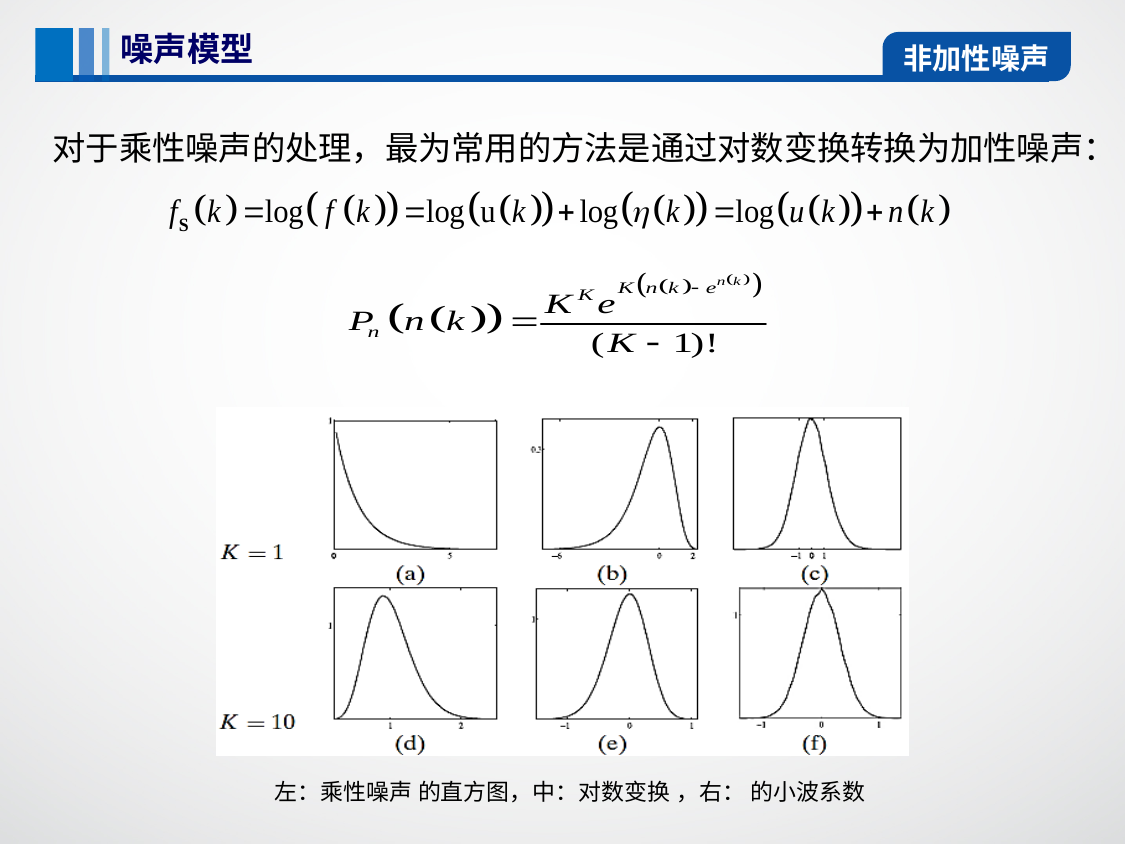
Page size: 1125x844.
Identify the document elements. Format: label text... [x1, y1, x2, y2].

slide_number [77, 782, 331, 827]
slide_number [794, 782, 1048, 827]
picture [0, 0, 1125, 844]
text_box 对于乘性噪声的处理，最为常用的方法是通过对数变换转换为加性噪声： [52, 94, 1125, 461]
text_box 非加性噪声 [888, 33, 1088, 83]
text_box 左：乘性噪声 的直方图，中：对数变换 ，右： 的小波系数 [259, 769, 918, 812]
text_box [342, 269, 771, 362]
text_box 噪声模型 [106, 20, 546, 76]
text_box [159, 188, 954, 243]
